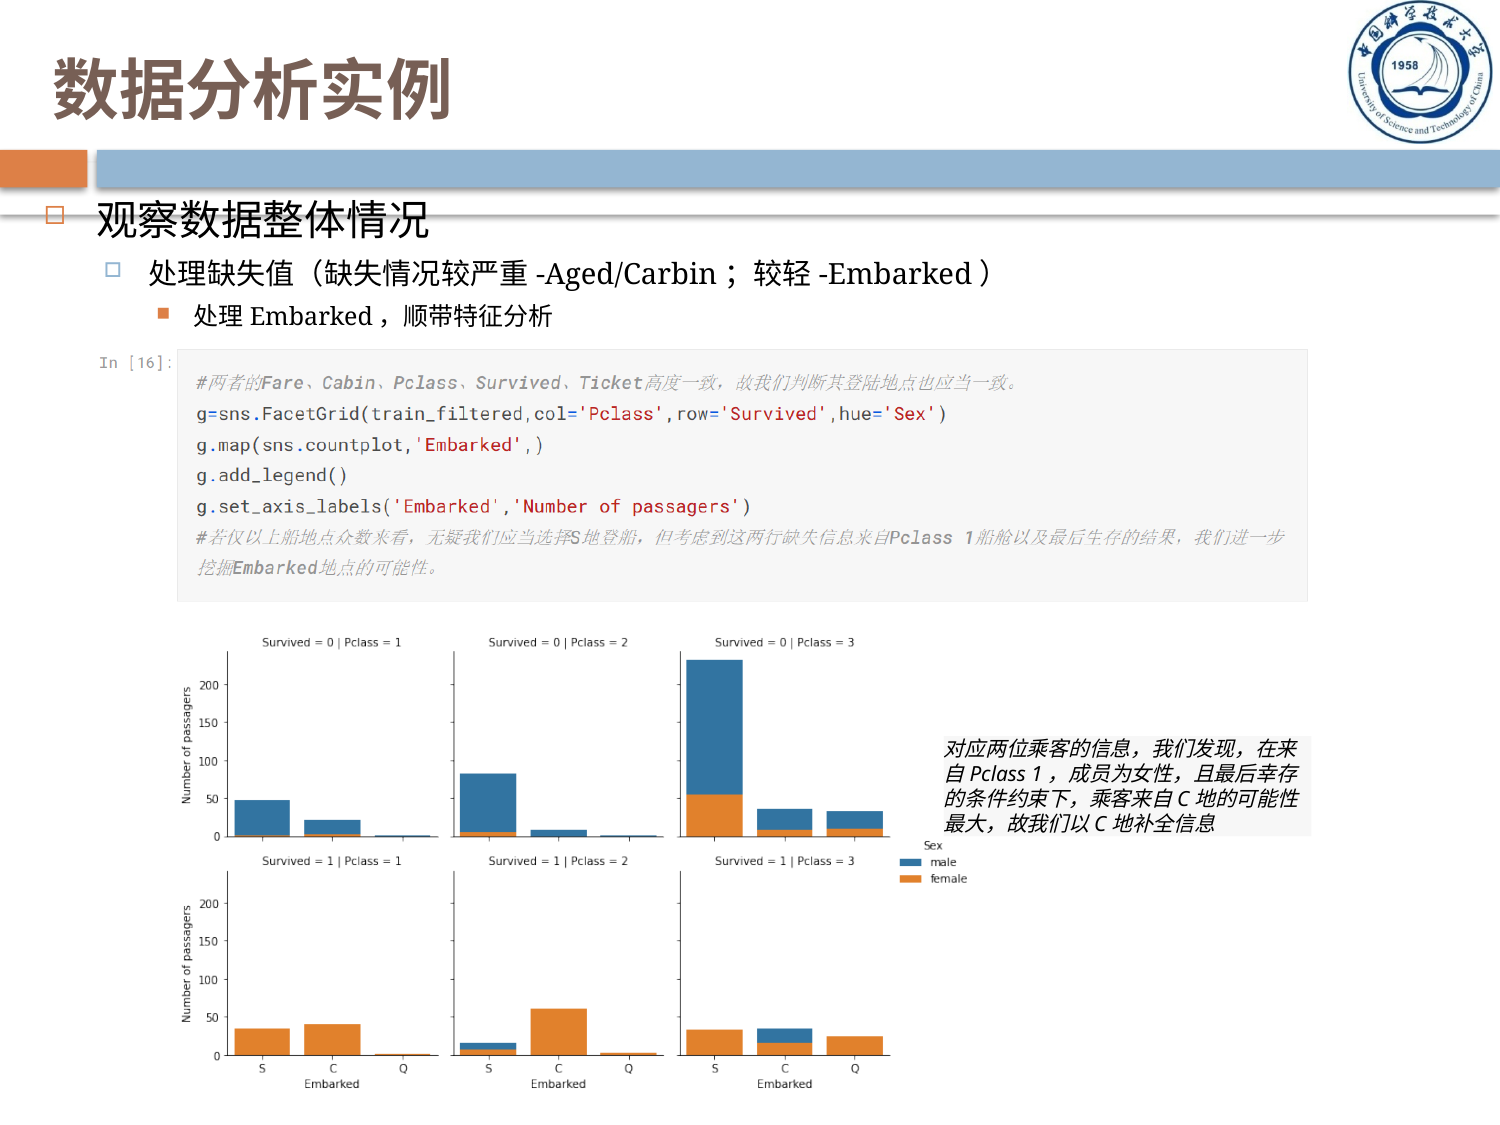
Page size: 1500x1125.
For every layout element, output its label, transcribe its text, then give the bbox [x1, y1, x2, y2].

picture [1347, 0, 1493, 144]
title 数据分析实例 [37, 37, 1076, 138]
picture [175, 628, 979, 1098]
text_box 对应两位乘客的信息，我们发现，在来自Pclass 1，成员为女性，且最后幸存的条件约束下，乘客来自C地的可能性最大，故我们以C地补全信息 [983, 736, 1312, 837]
list 观察数据整体情况 处理缺失值（缺失情况较严重-Aged/Carbin；较轻-Embarked） 处理Embarked，顺带特征分析 [28, 186, 1447, 1002]
picture [87, 339, 1312, 609]
